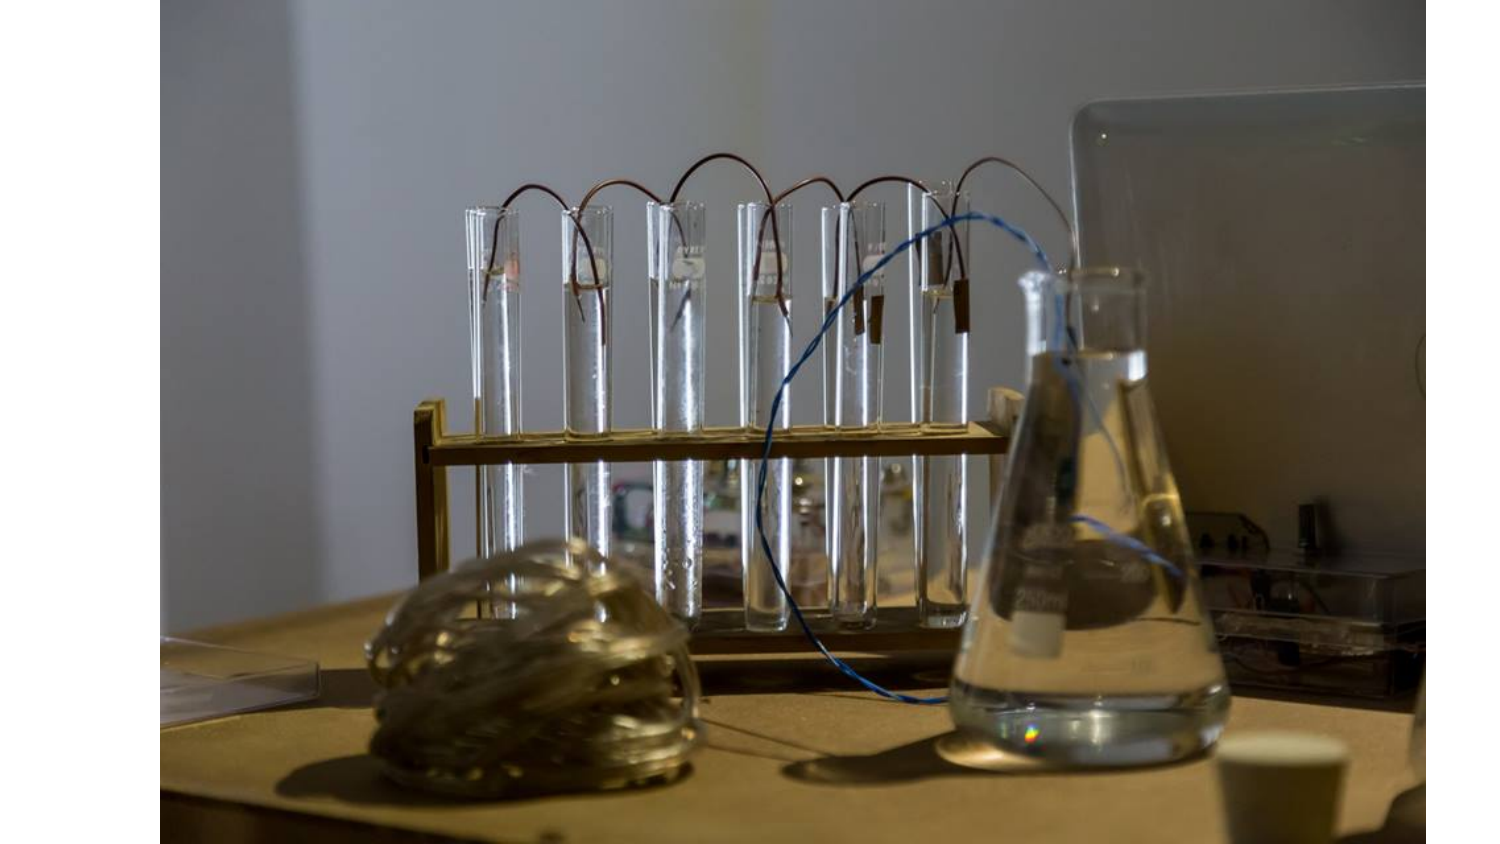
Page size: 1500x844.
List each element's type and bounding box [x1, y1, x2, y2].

picture [159, 0, 1426, 844]
